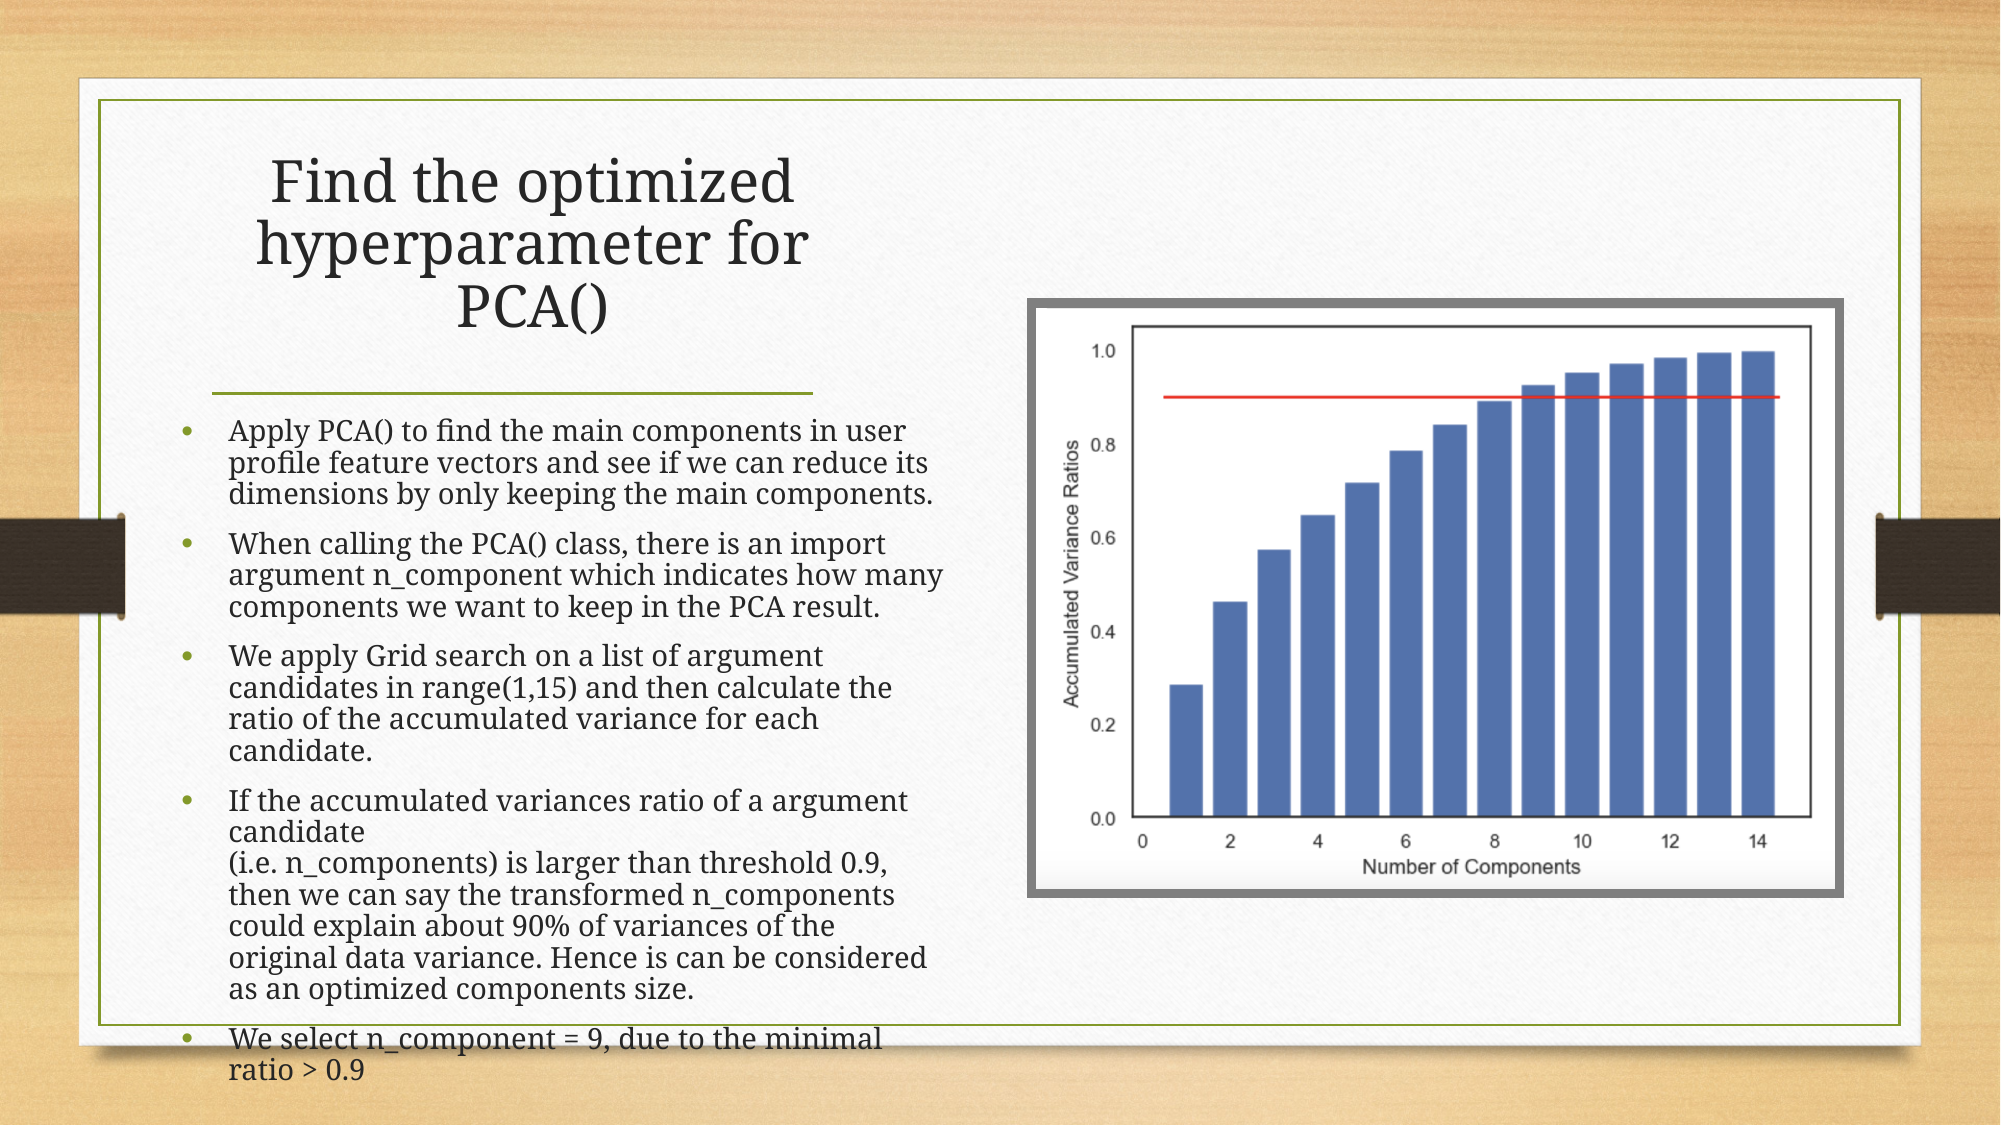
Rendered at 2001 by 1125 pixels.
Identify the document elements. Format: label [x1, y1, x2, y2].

text_box [0, 0, 2000, 1125]
list [1035, 307, 1835, 889]
